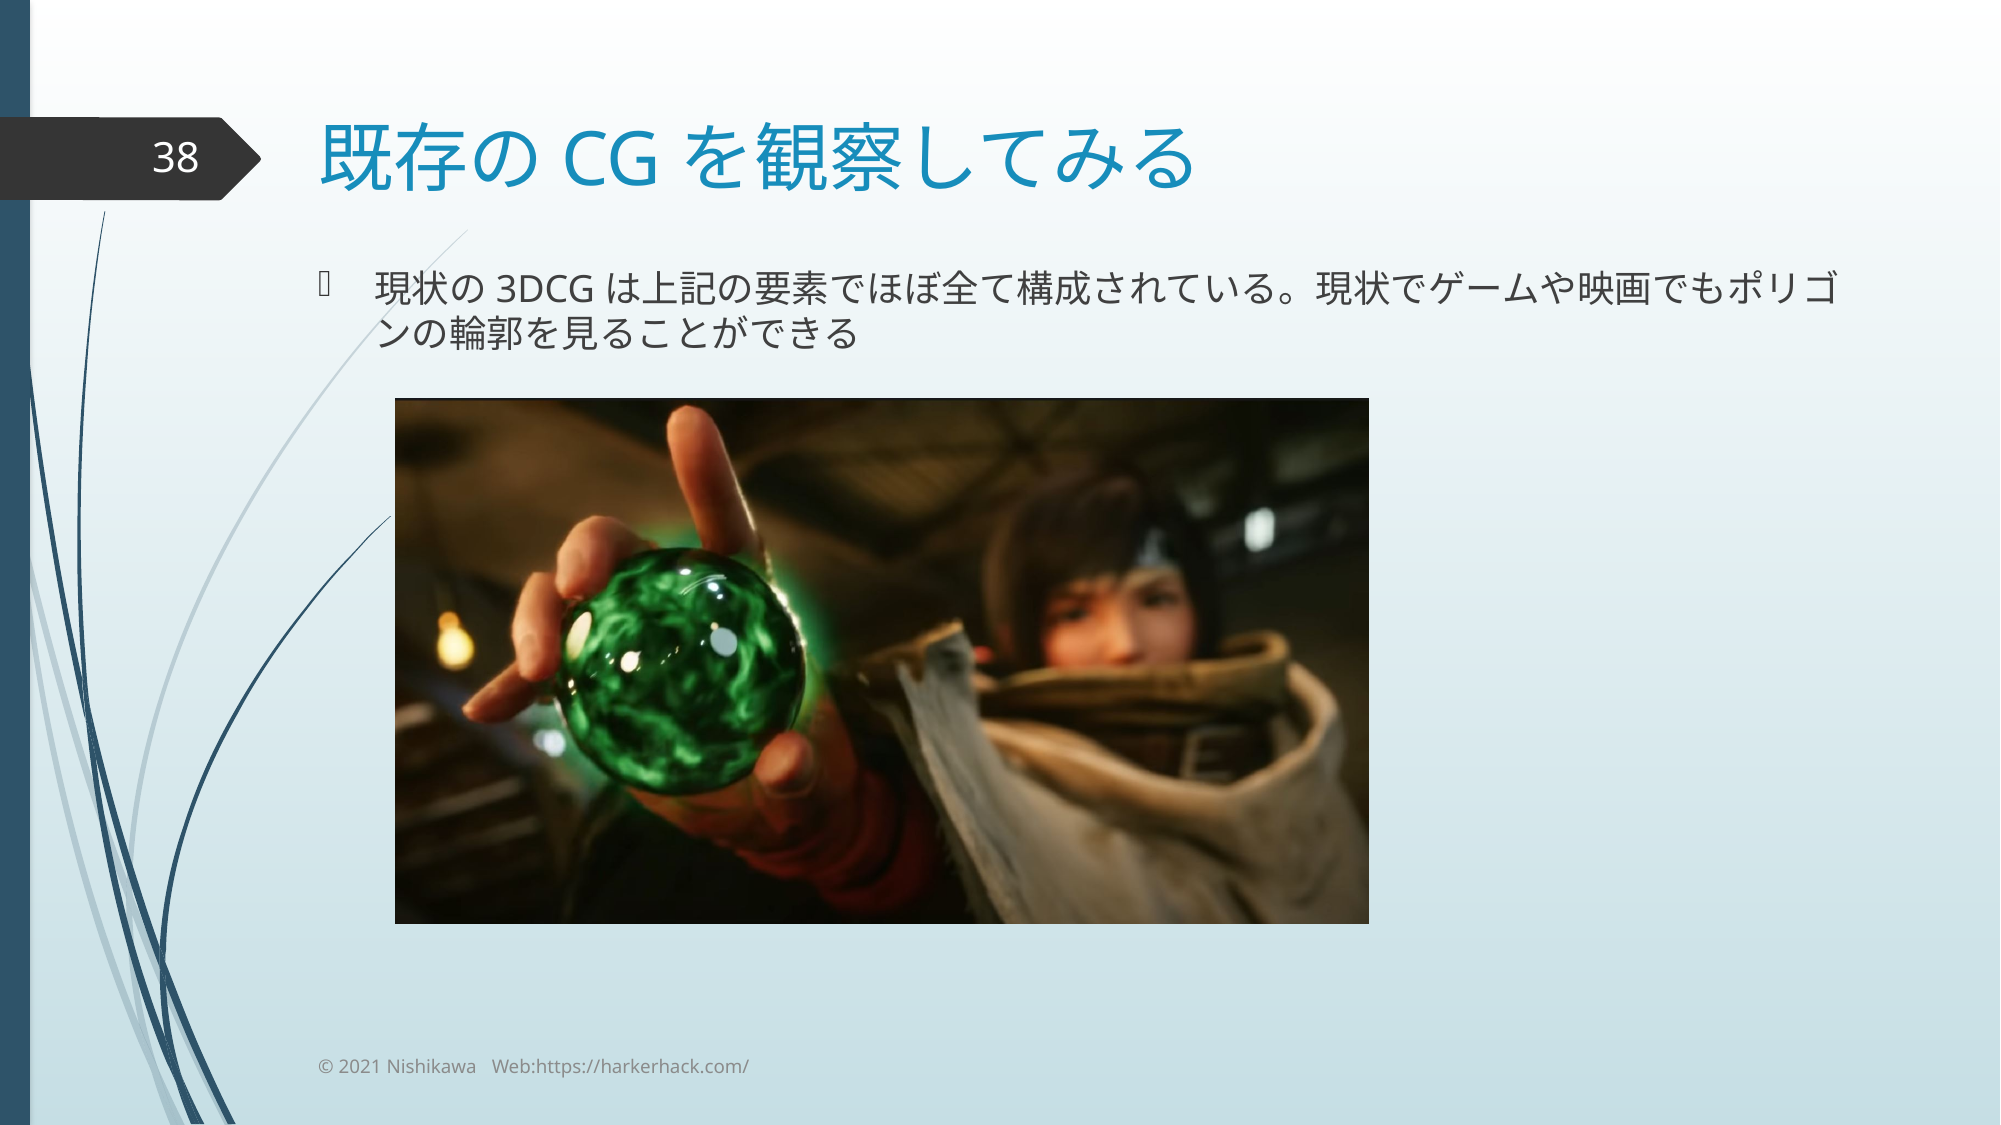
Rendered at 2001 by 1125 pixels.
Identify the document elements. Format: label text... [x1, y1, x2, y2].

footer © 2021 Nishikawa Web:https://harkerhack.com/ [303, 1036, 1675, 1096]
picture [394, 398, 1369, 925]
slide_number 38 [87, 129, 216, 190]
list 現状の3DCGは上記の要素でほぼ全て構成されている。現状でゲームや映画でもポリゴンの輪郭を見ることができる [303, 257, 1888, 970]
title 既存のCGを観察してみる [303, 102, 1888, 212]
